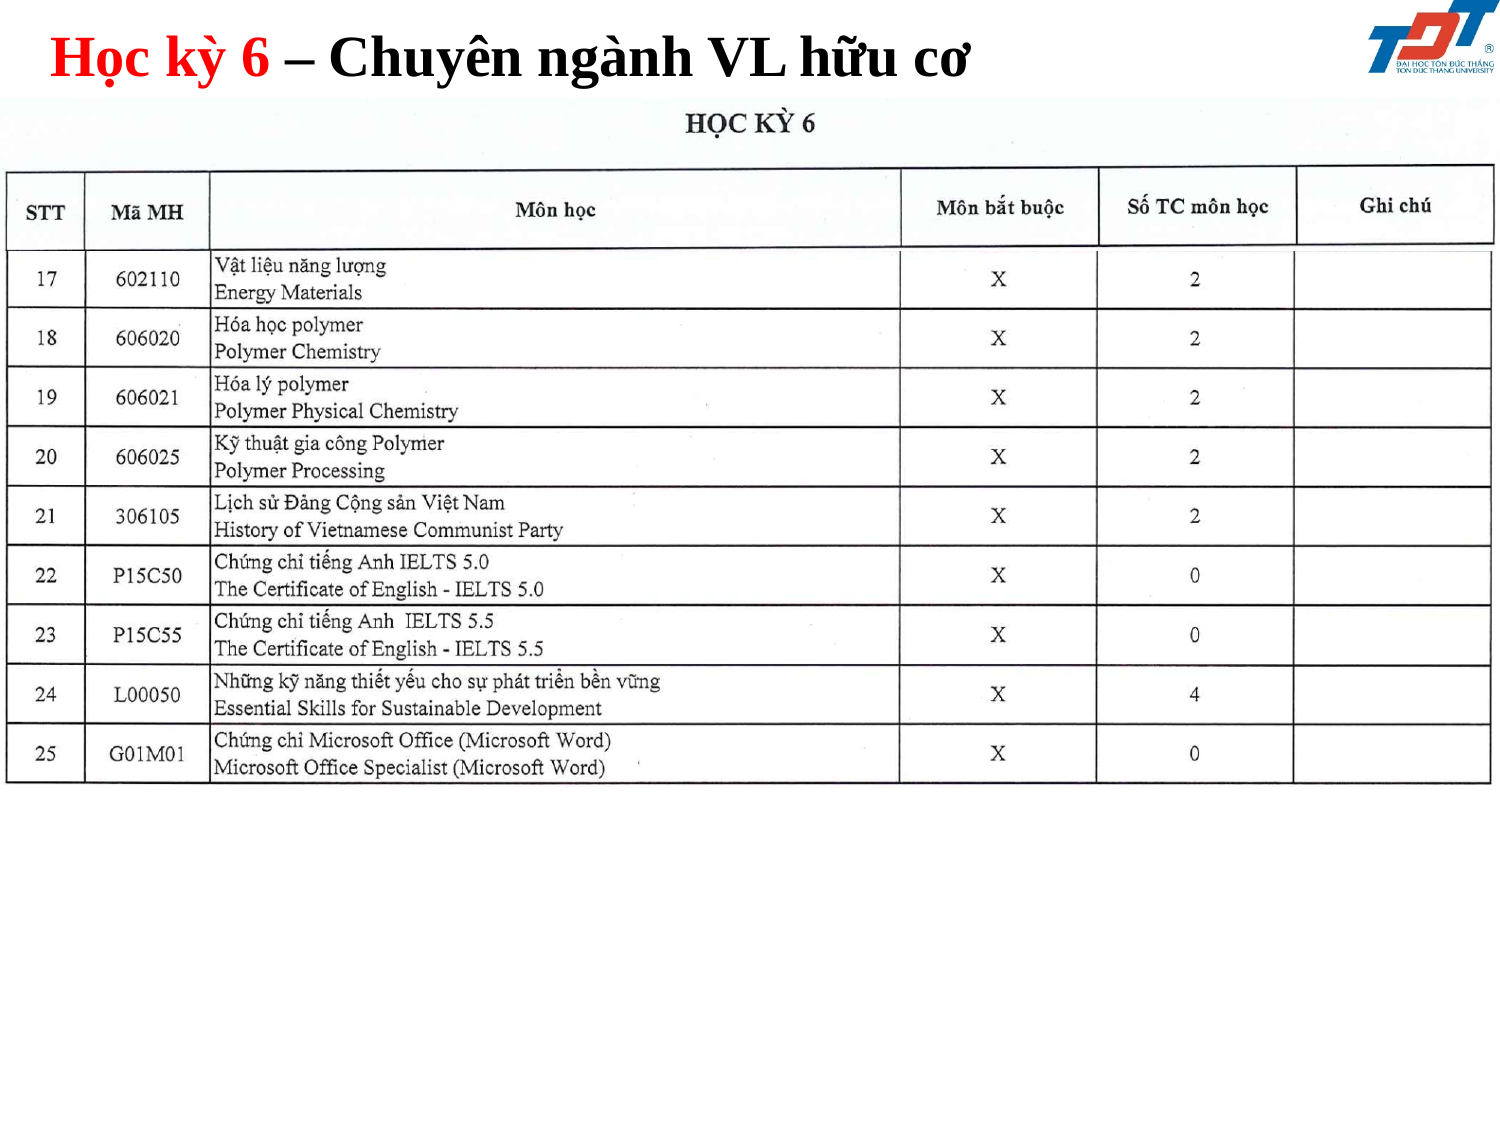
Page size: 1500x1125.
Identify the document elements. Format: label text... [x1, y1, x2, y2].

text_box Học kỳ 6 – Chuyên ngành VL hữu cơ [35, 10, 1096, 96]
picture [0, 98, 1500, 788]
picture [1368, 0, 1500, 73]
